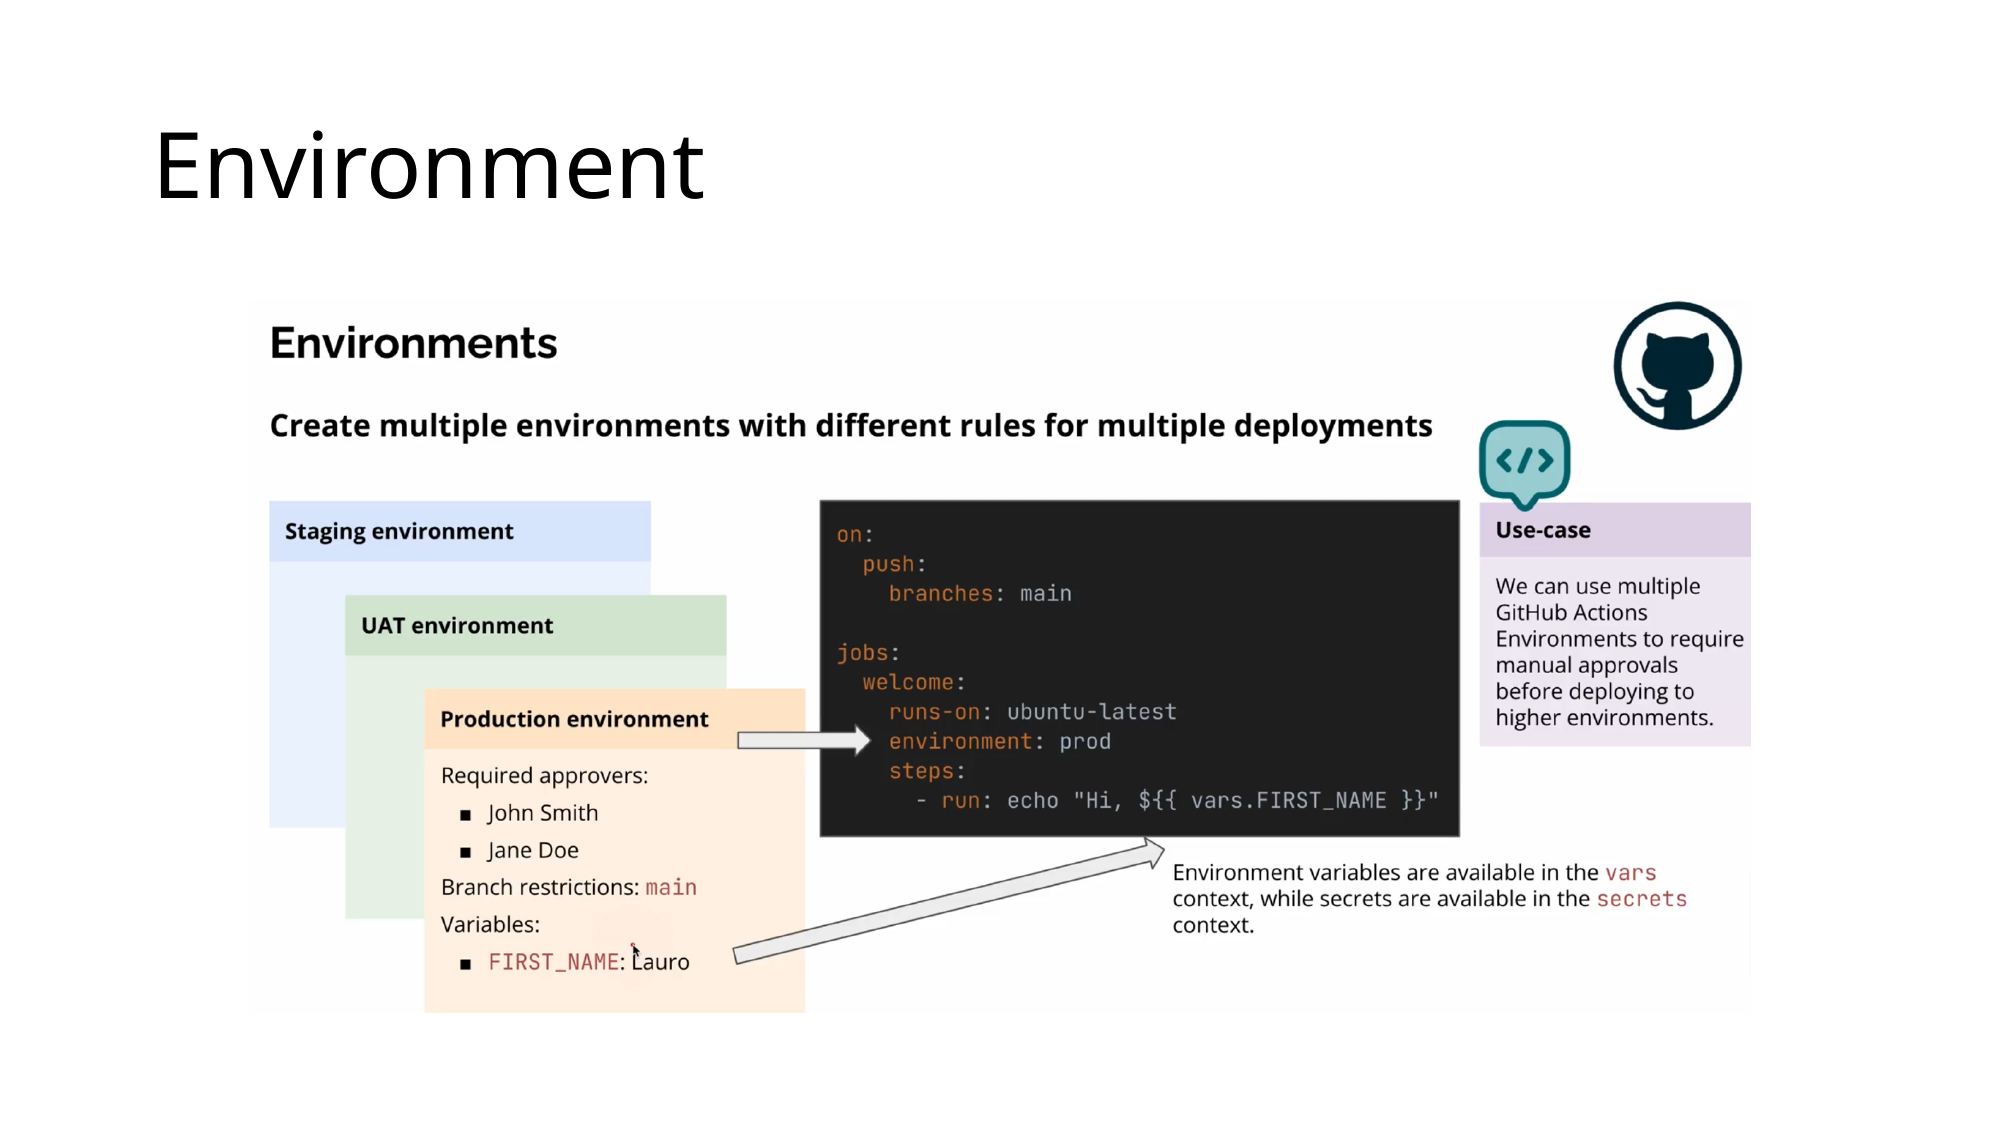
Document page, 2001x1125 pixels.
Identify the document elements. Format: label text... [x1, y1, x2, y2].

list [249, 298, 1751, 1014]
title Environment [137, 59, 1863, 278]
